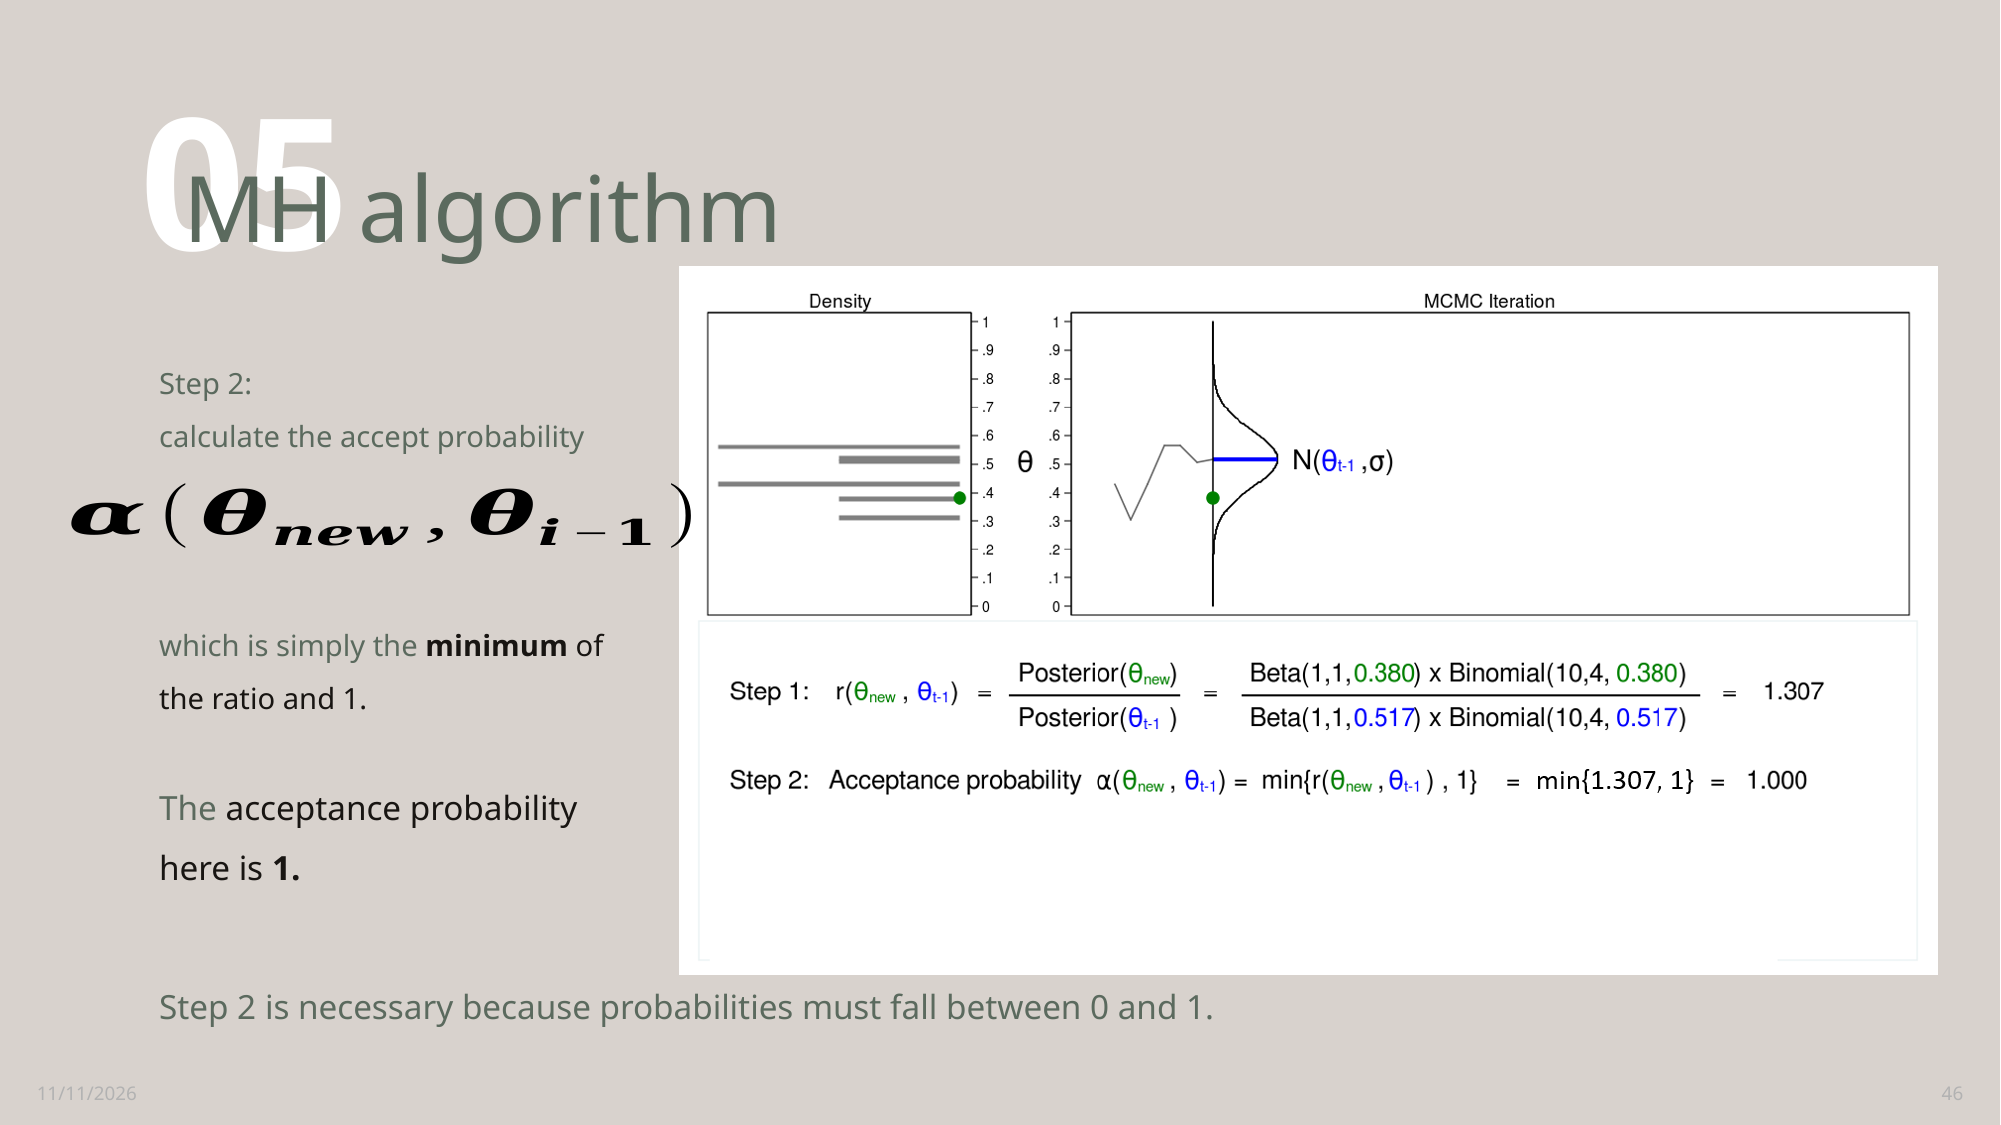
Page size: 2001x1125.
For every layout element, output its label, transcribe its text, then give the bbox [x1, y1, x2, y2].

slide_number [21, 1064, 472, 1124]
list 05 [124, 84, 610, 304]
slide_number 46 [1528, 1064, 1979, 1124]
title MH algorithm [168, 102, 1814, 323]
text_box Step 2 is necessary because probabilities must fall between 0 and 1. [144, 979, 1684, 1034]
picture [679, 266, 1938, 975]
